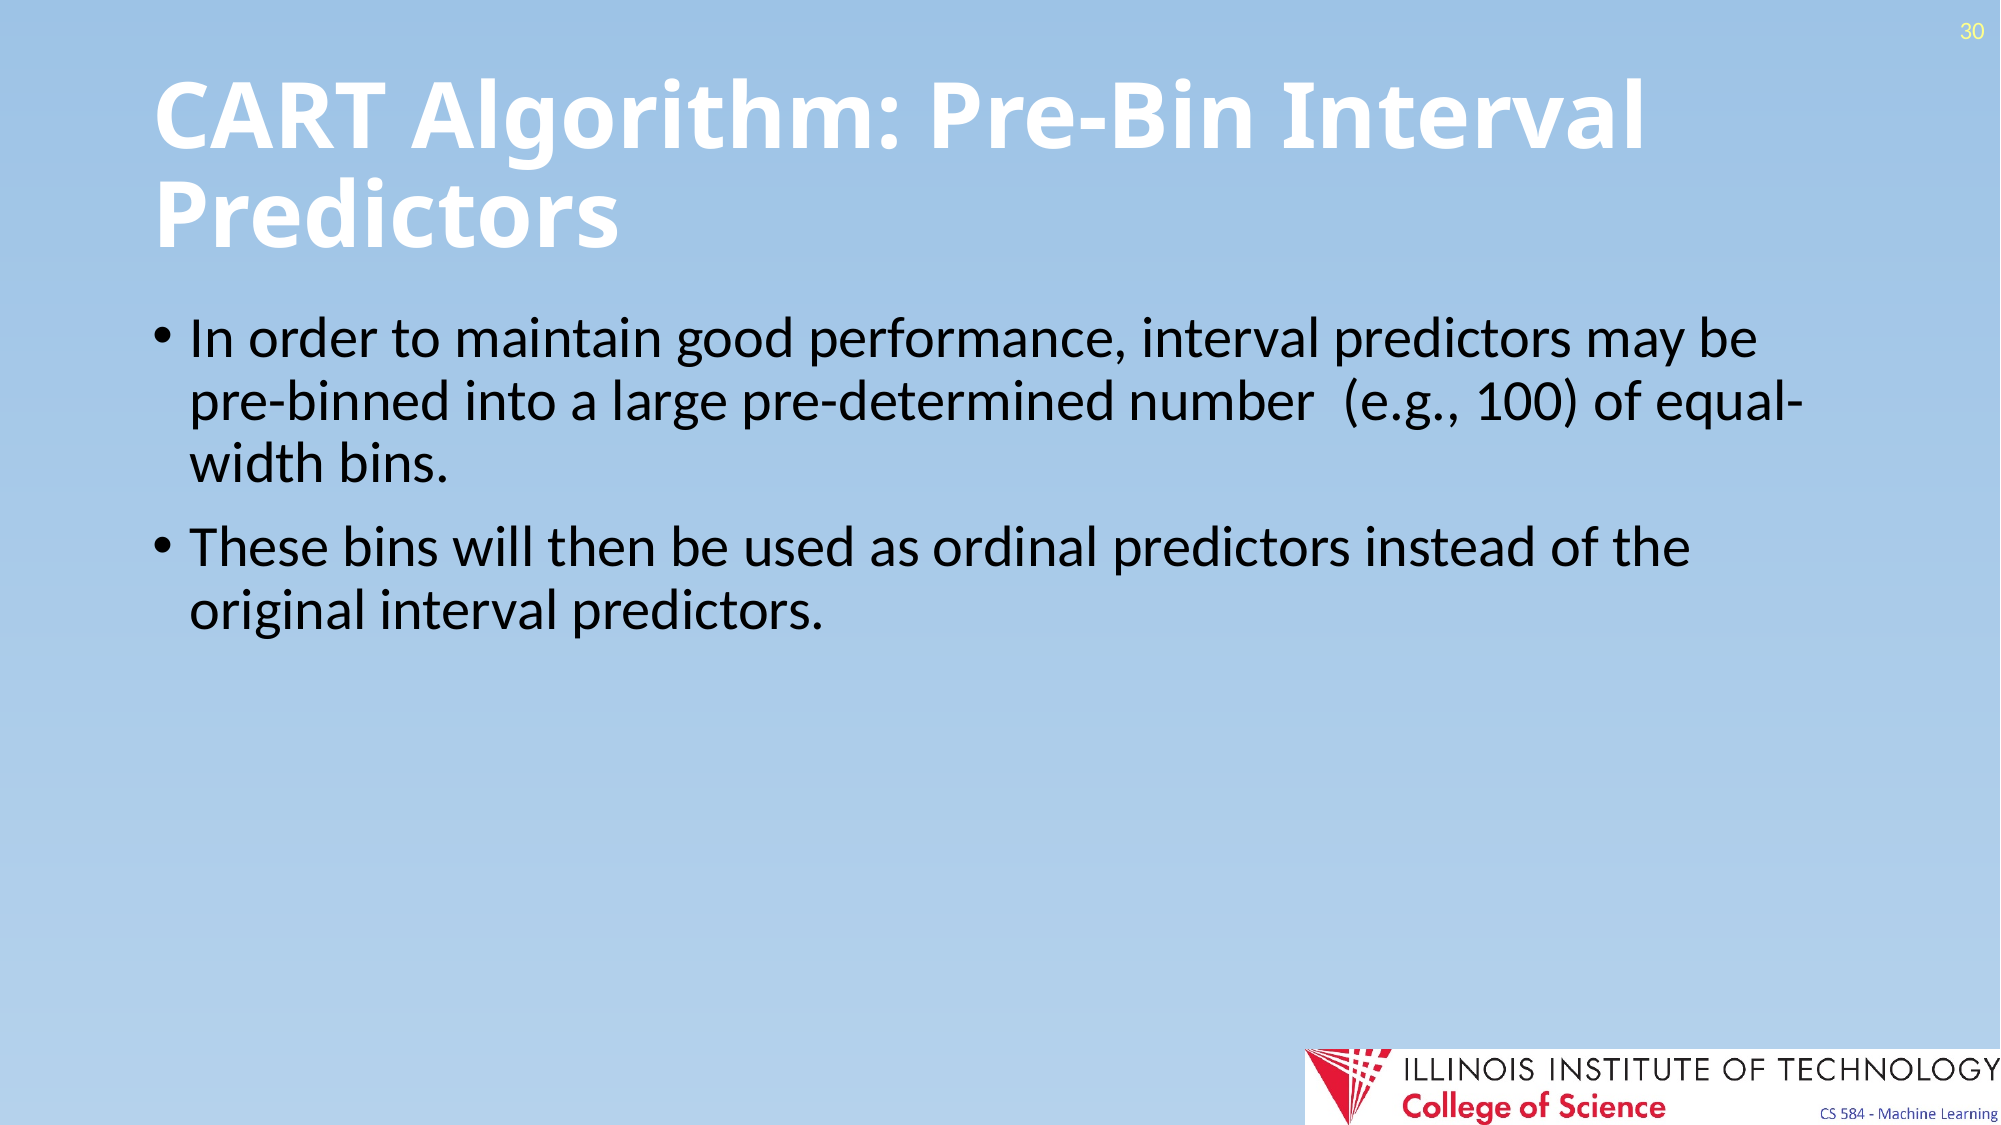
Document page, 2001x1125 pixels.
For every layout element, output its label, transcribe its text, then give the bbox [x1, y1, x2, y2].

picture [1305, 1049, 2000, 1125]
title CART Algorithm: Pre-Bin Interval Predictors [137, 59, 1863, 278]
list In order to maintain good performance, interval predictors may be pre-binned into a large pre-determined number (e.g., 100) of equal-width bins. These bins will then be used as ordinal predictors instead of the original interval predictors. [137, 299, 1863, 1014]
slide_number 30 [1550, 0, 2000, 60]
